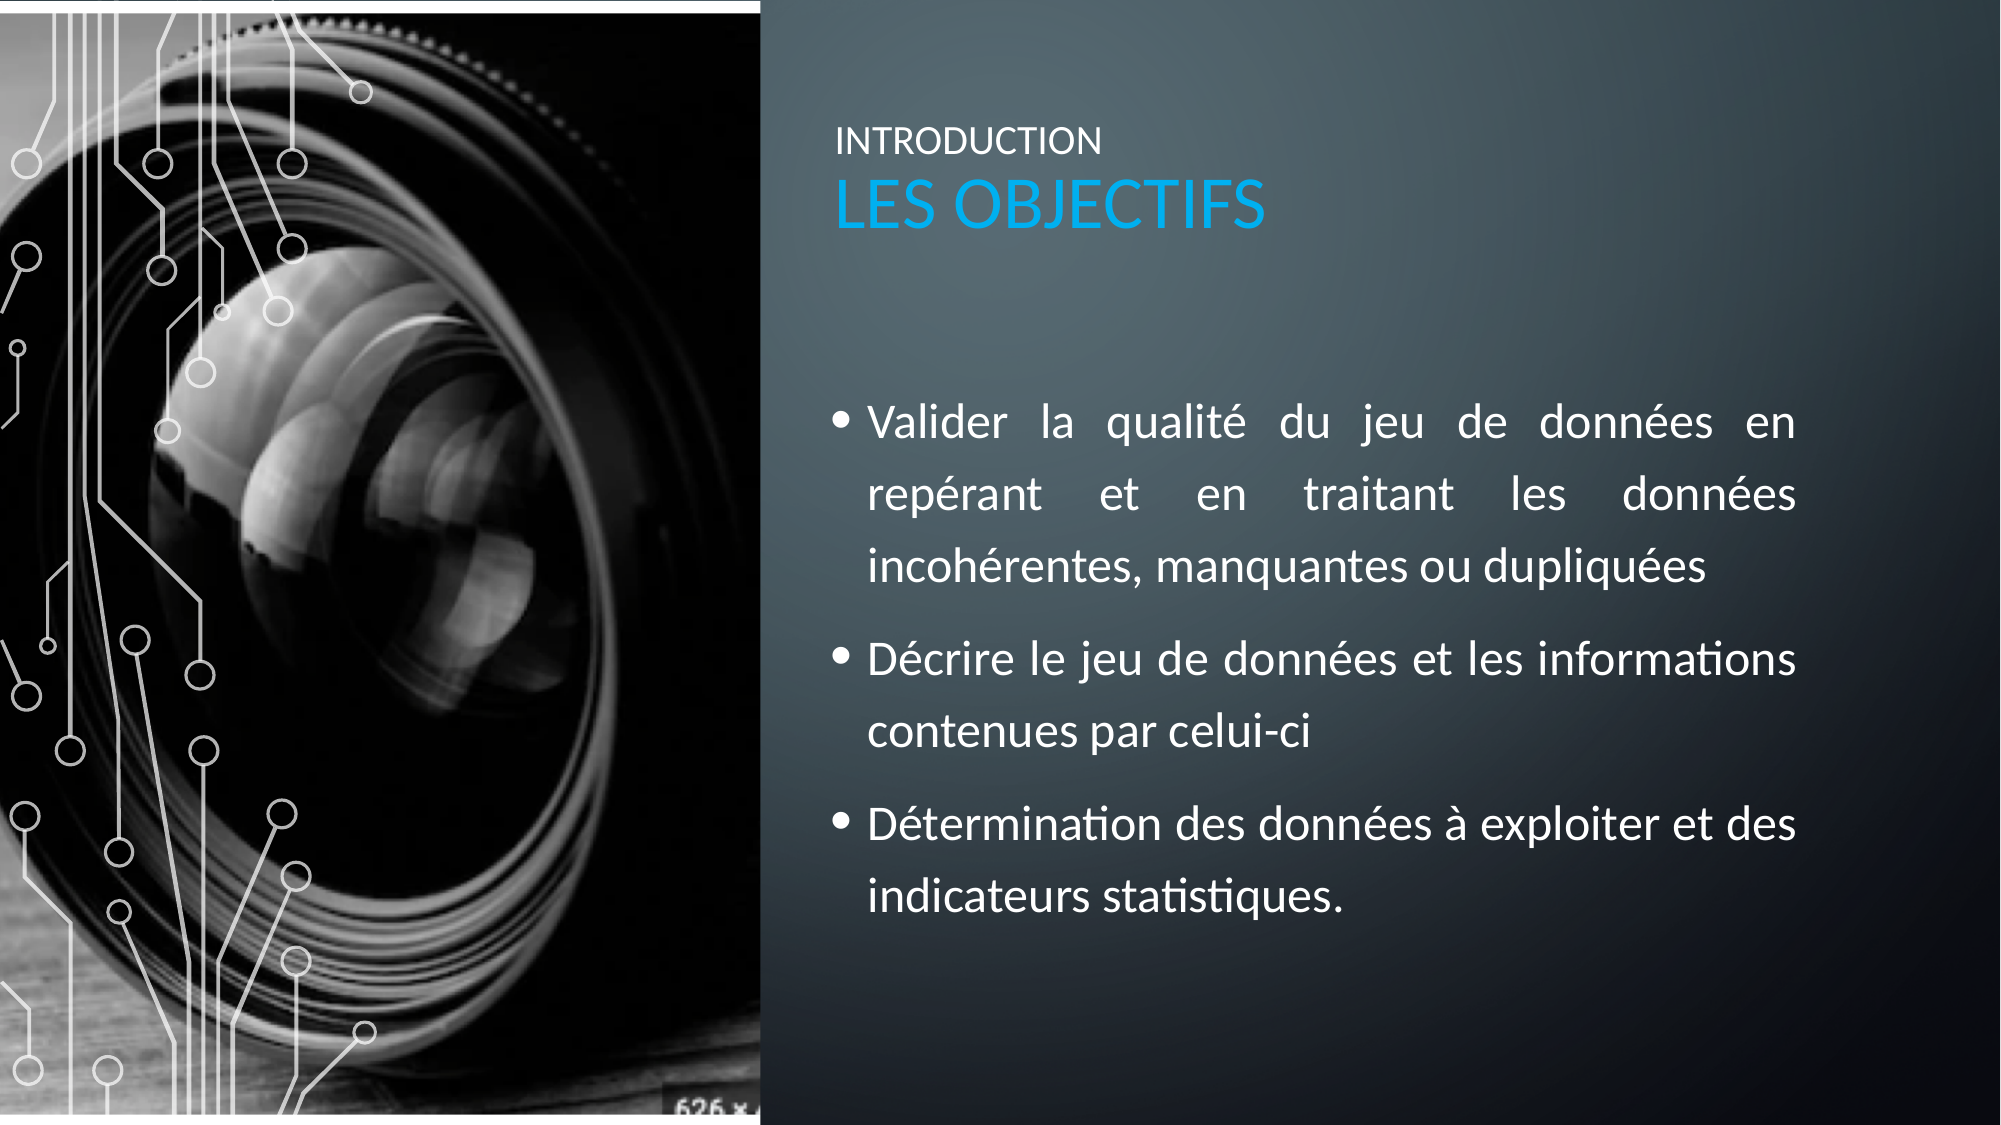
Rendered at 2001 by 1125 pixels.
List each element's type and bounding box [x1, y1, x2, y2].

text_box [0, 0, 379, 1125]
text_box [379, 0, 2000, 1125]
picture [379, 1, 761, 1125]
